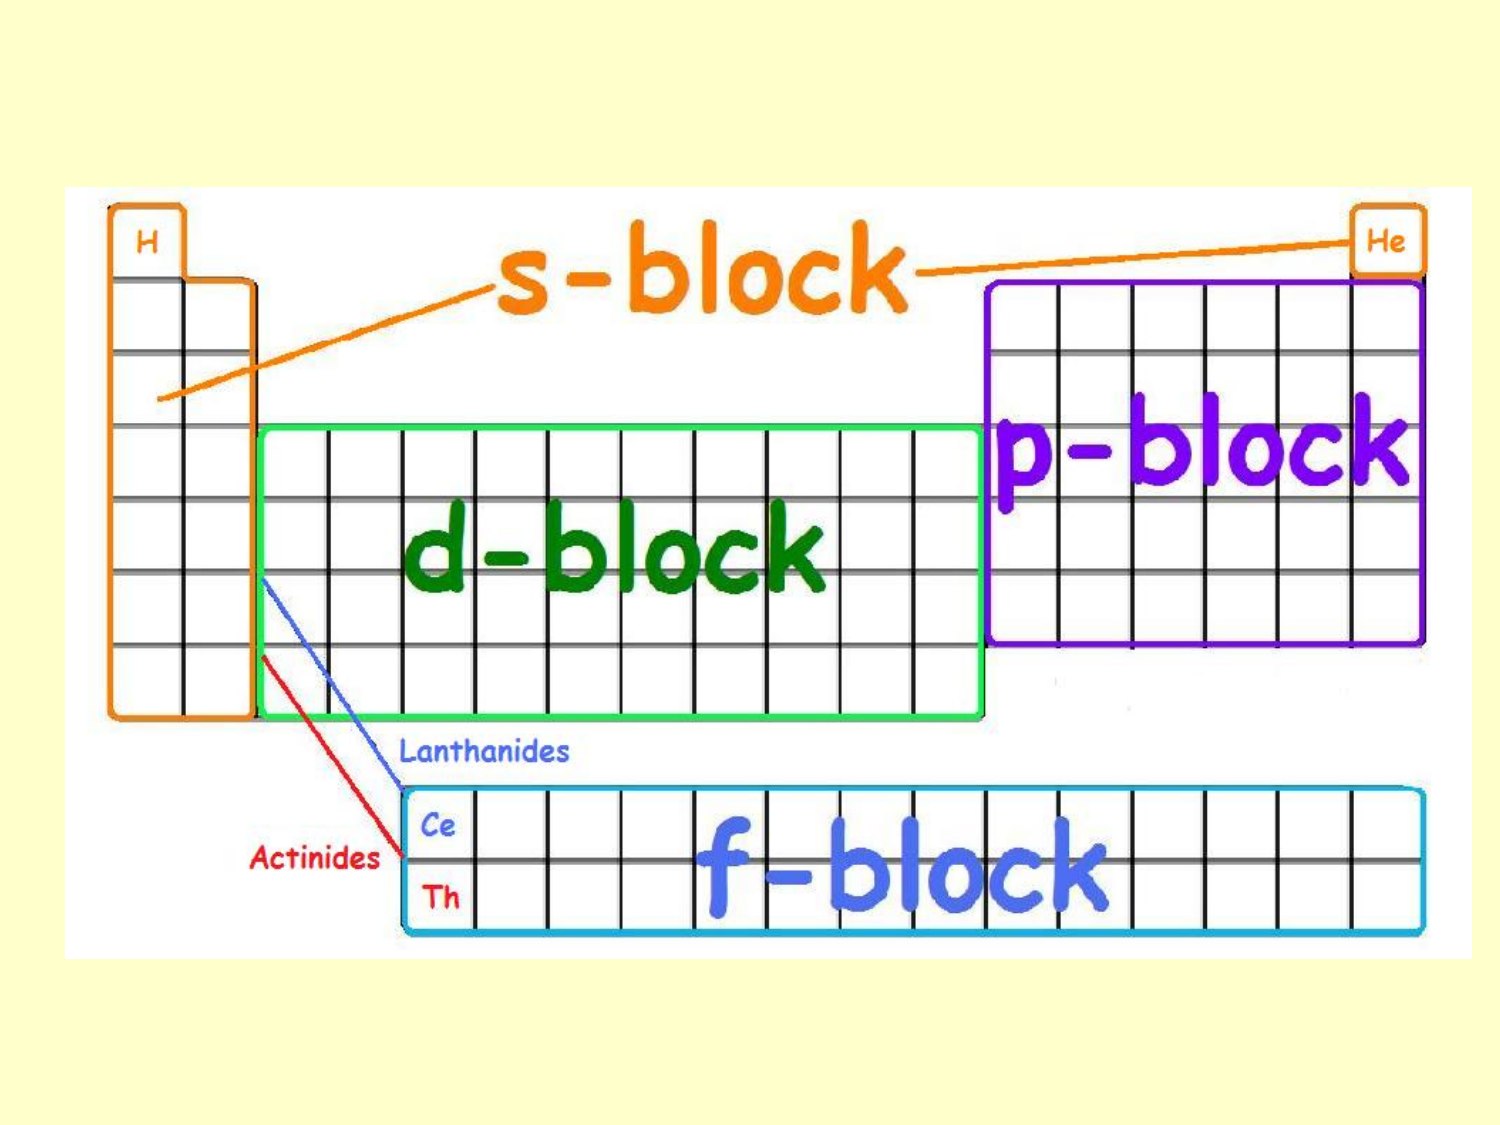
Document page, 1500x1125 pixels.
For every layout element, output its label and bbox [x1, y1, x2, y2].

picture [65, 187, 1472, 959]
